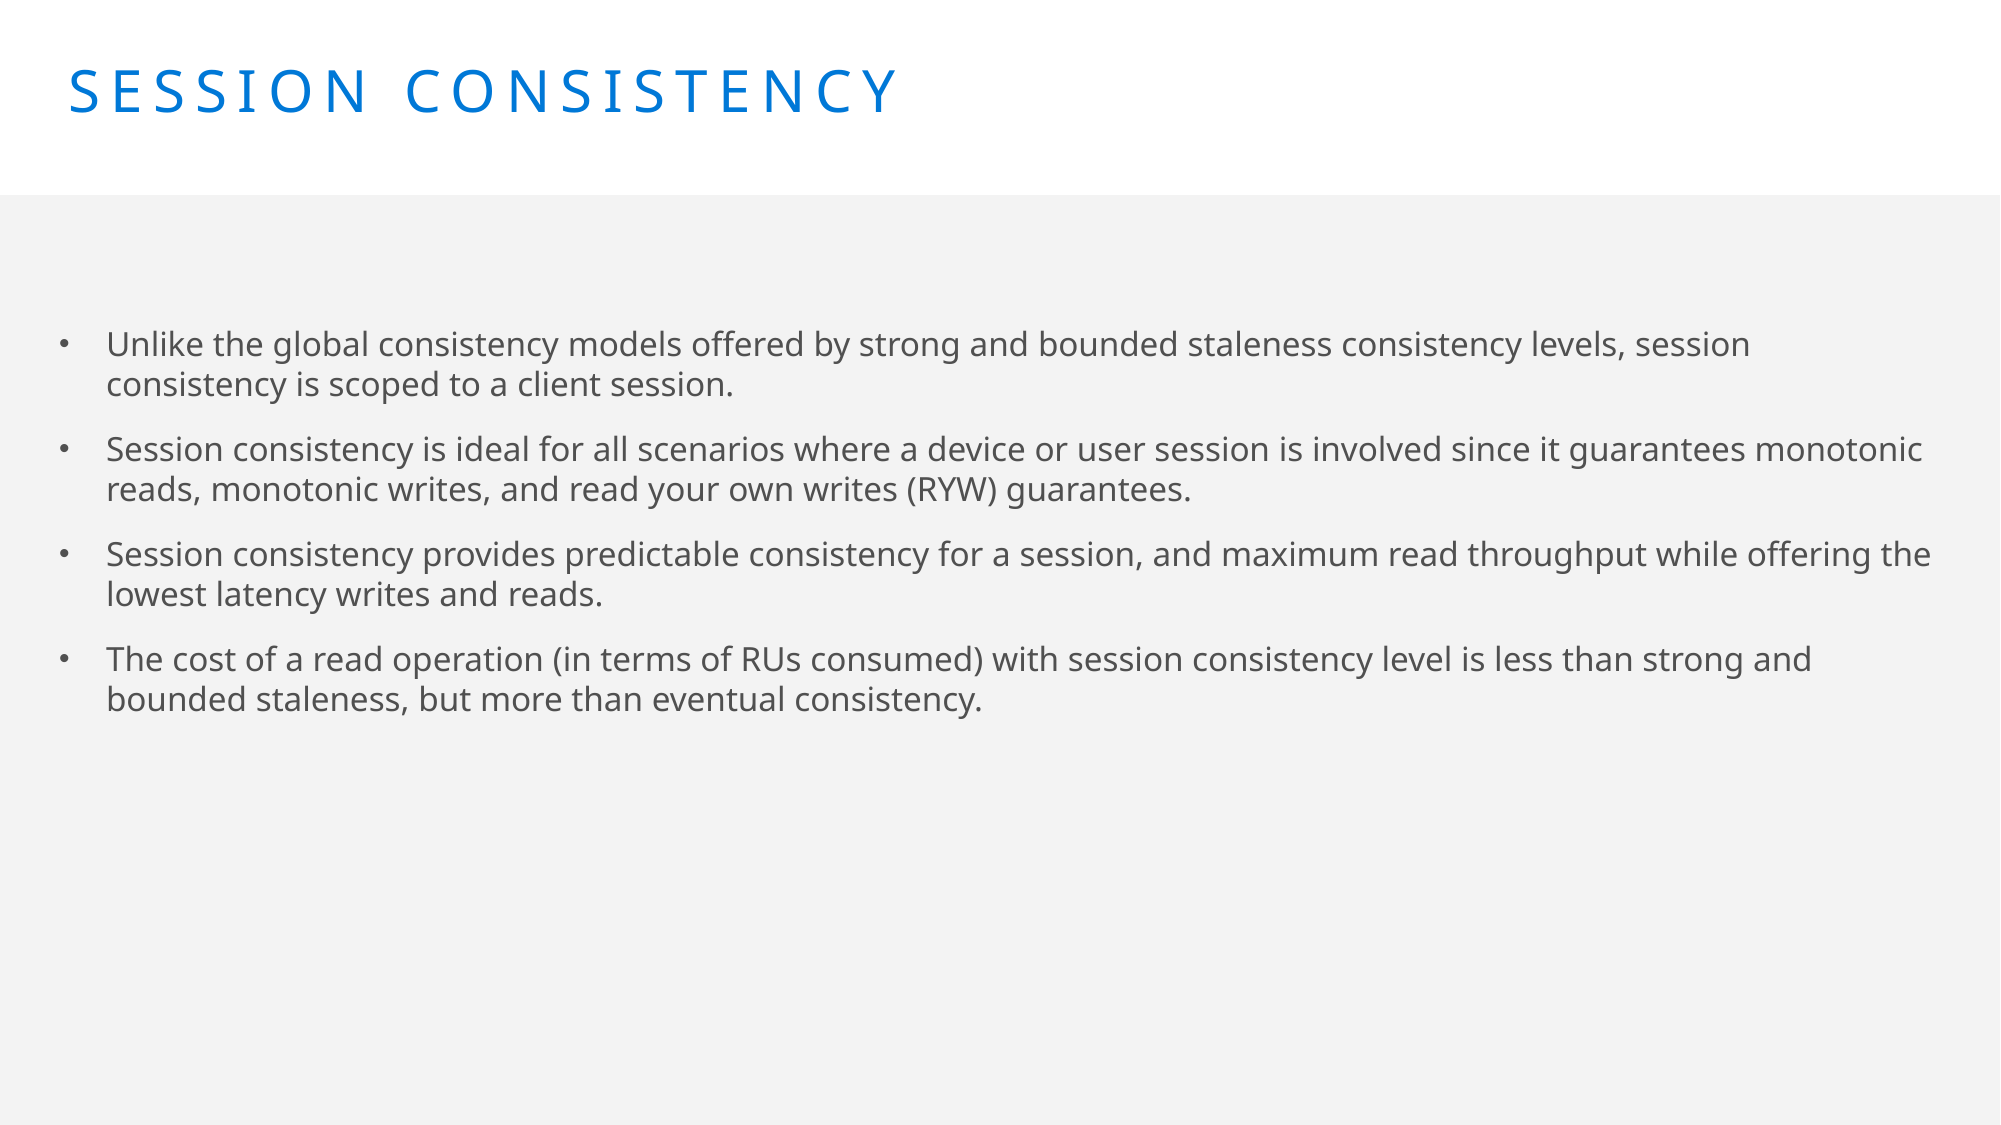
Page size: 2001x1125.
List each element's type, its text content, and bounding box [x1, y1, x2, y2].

title Session Consistency [44, 47, 1957, 196]
list Unlike the global consistency models offered by strong and bounded staleness consistency levels, session consistency is scoped to a client session. Session consistency is ideal for all scenarios where a device or user session is involved since it guarantees monotonic reads, monotonic writes, and read your own writes (RYW) guarantees. Session consistency provides predictable consistency for a session, and maximum read throughput while offering the lowest latency writes and reads. The cost of a read operation (in terms of RUs consumed) with session consistency level is less than strong and bounded staleness, but more than eventual consistency. [44, 315, 1957, 730]
